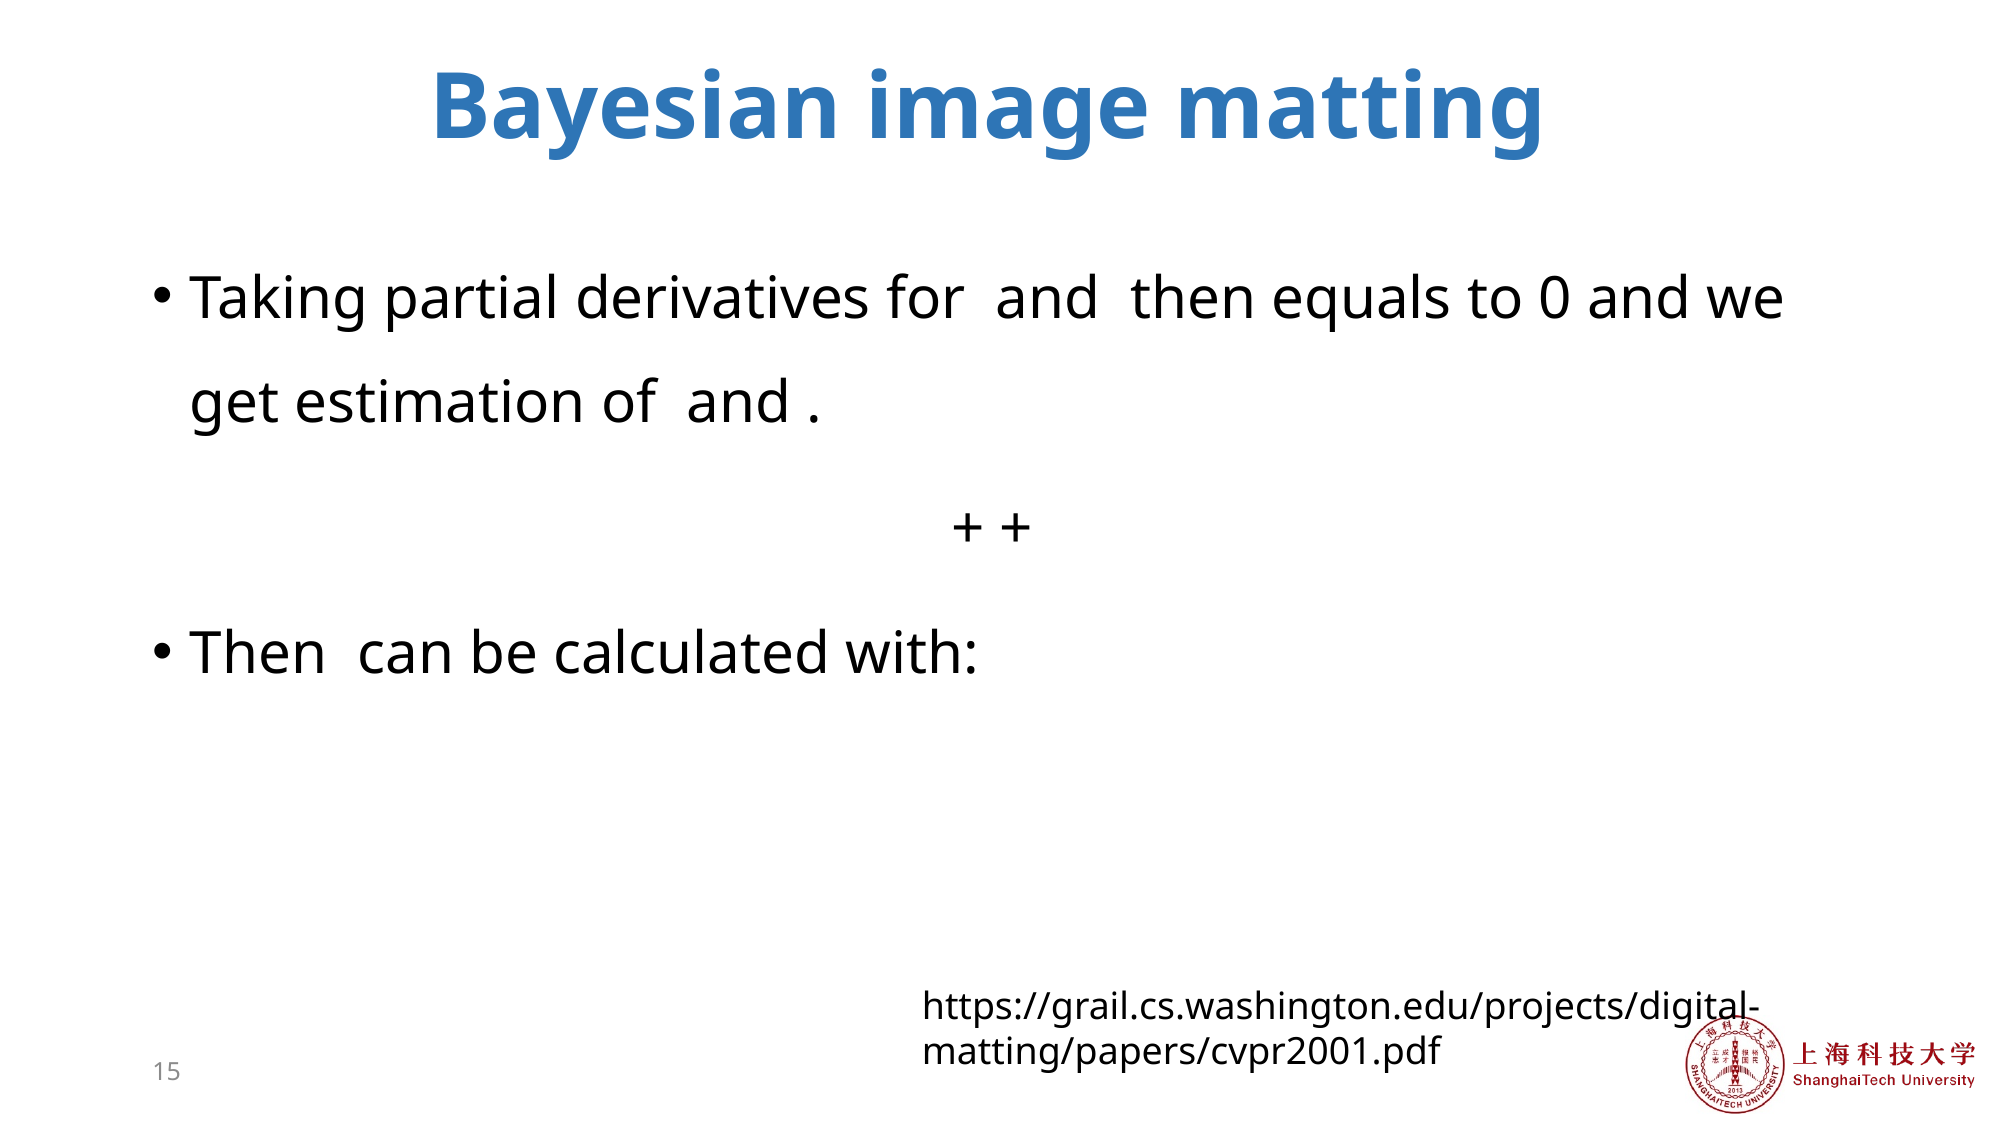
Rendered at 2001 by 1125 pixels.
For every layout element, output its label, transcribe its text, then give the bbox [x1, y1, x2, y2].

slide_number 15 [137, 1042, 588, 1103]
text_box https://grail.cs.washington.edu/projects/digital-matting/papers/cvpr2001.pdf [907, 974, 1908, 1080]
picture [1685, 1024, 1975, 1114]
text_box Bayesian image matting [137, 0, 1863, 218]
